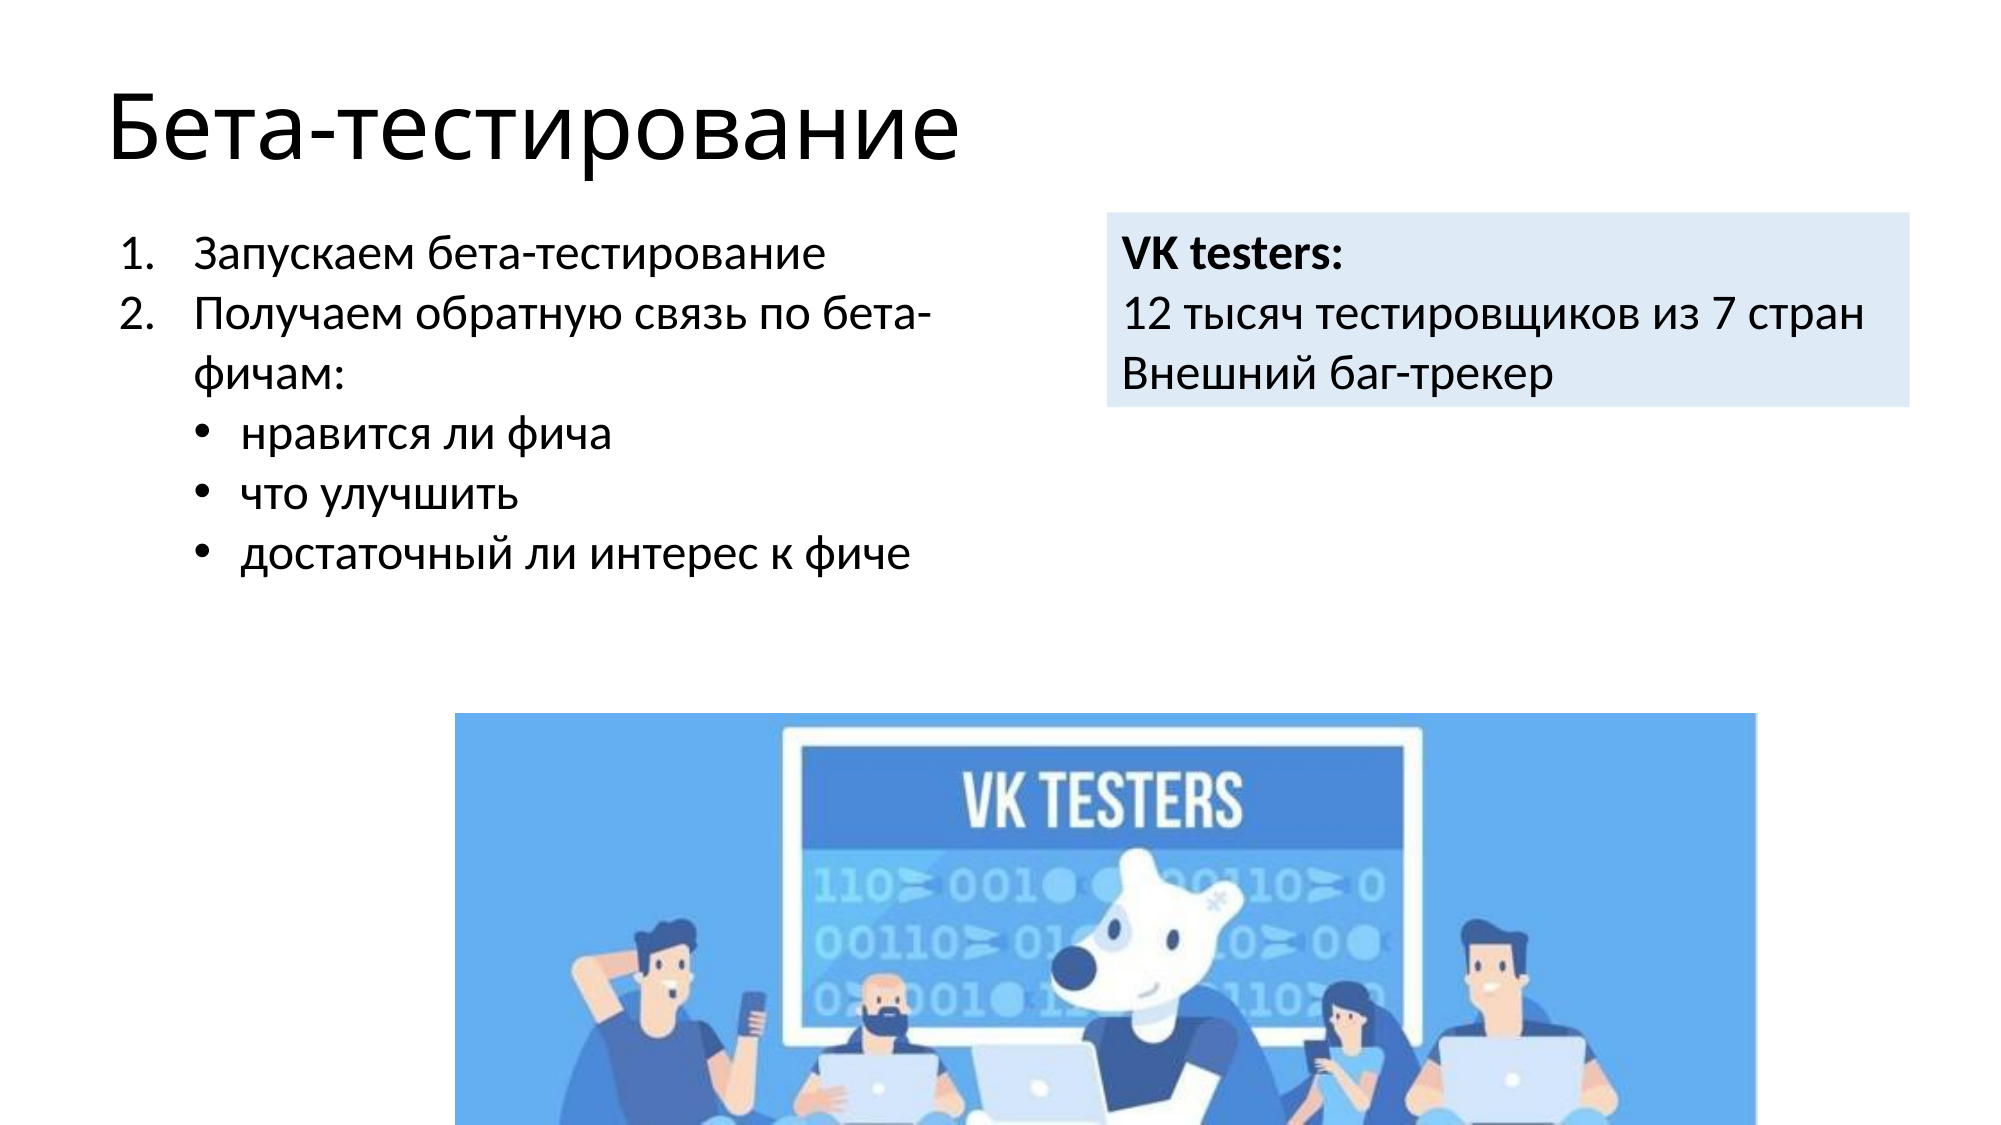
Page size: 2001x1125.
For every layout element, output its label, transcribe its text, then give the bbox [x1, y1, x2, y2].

text_box Запускаем бета-тестирование Получаем обратную связь по бета-фичам: нравится ли фича что улучшить достаточный ли интерес к фиче [103, 212, 953, 638]
title Бета-тестирование [103, 27, 1254, 217]
picture [455, 713, 1758, 1125]
text_box VK testers: 12 тысяч тестировщиков из 7 стран Внешний баг-трекер [1106, 212, 1910, 408]
